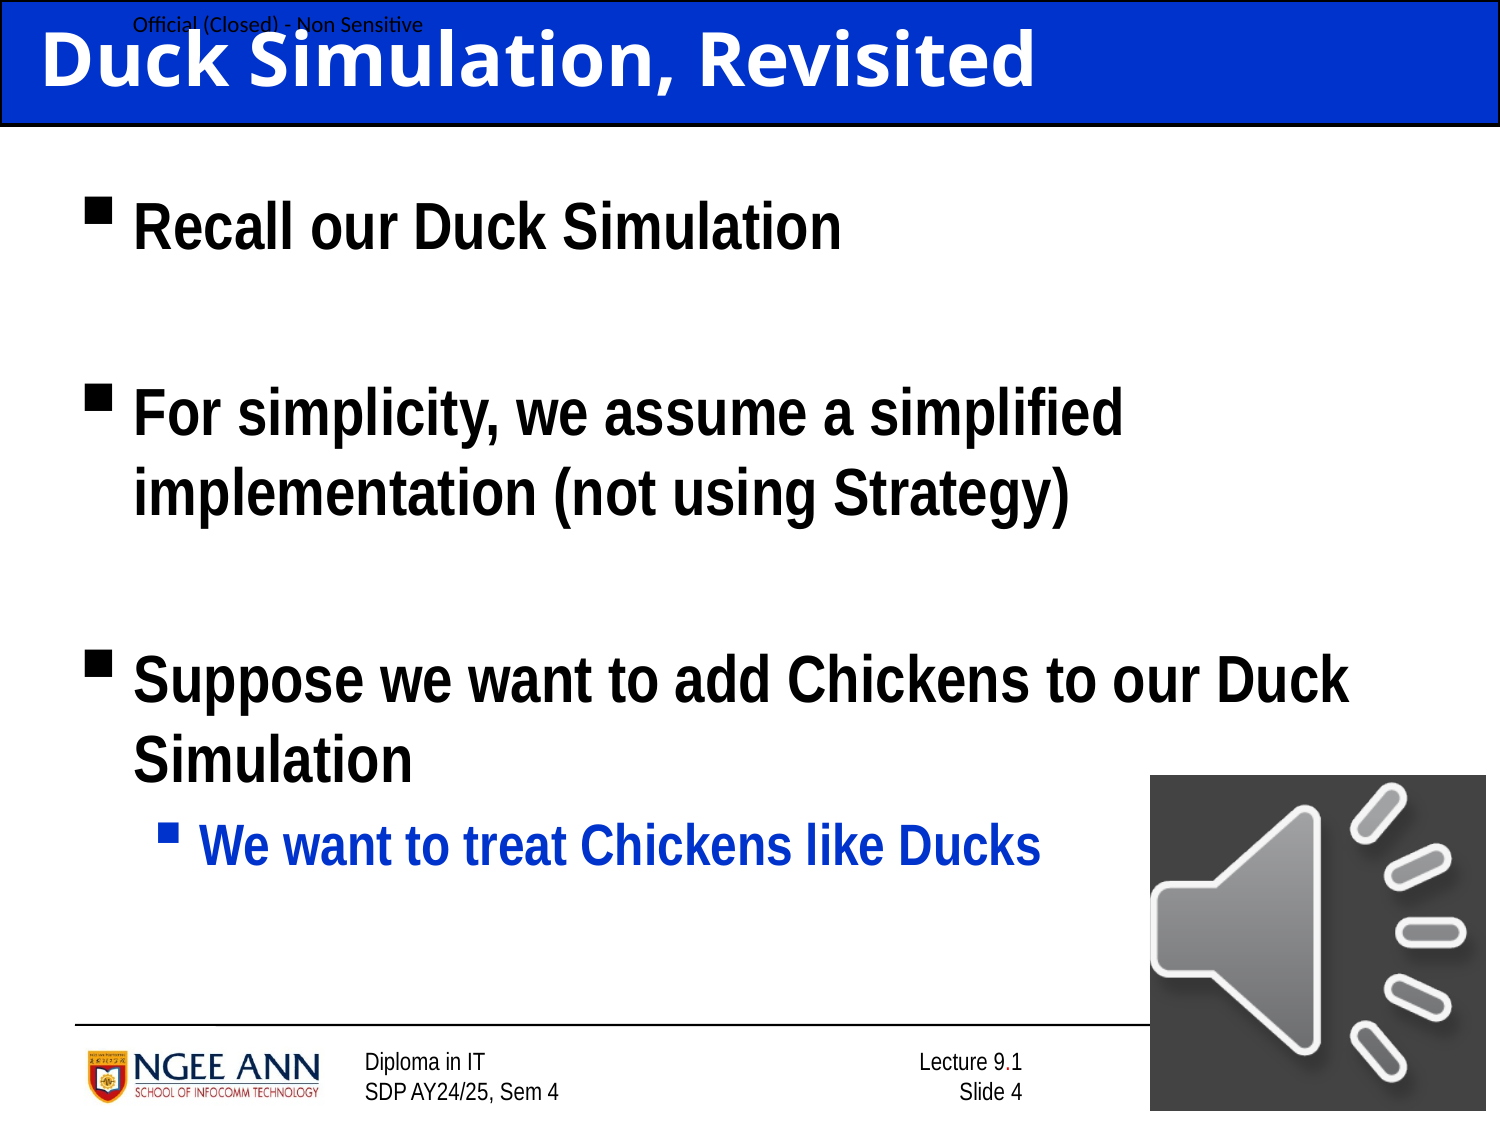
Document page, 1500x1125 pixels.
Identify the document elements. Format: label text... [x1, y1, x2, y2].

title Duck Simulation, Revisited [23, 0, 1500, 115]
list Recall our Duck Simulation For simplicity, we assume a simplified implementation (not using Strategy) Suppose we want to add Chickens to our Duck Simulation We want to treat Chickens like Ducks [62, 174, 1400, 1025]
picture [1148, 773, 1487, 1112]
picture [62, 1028, 344, 1125]
slide_number Lecture 9.1 Slide 4 [724, 1049, 1038, 1113]
